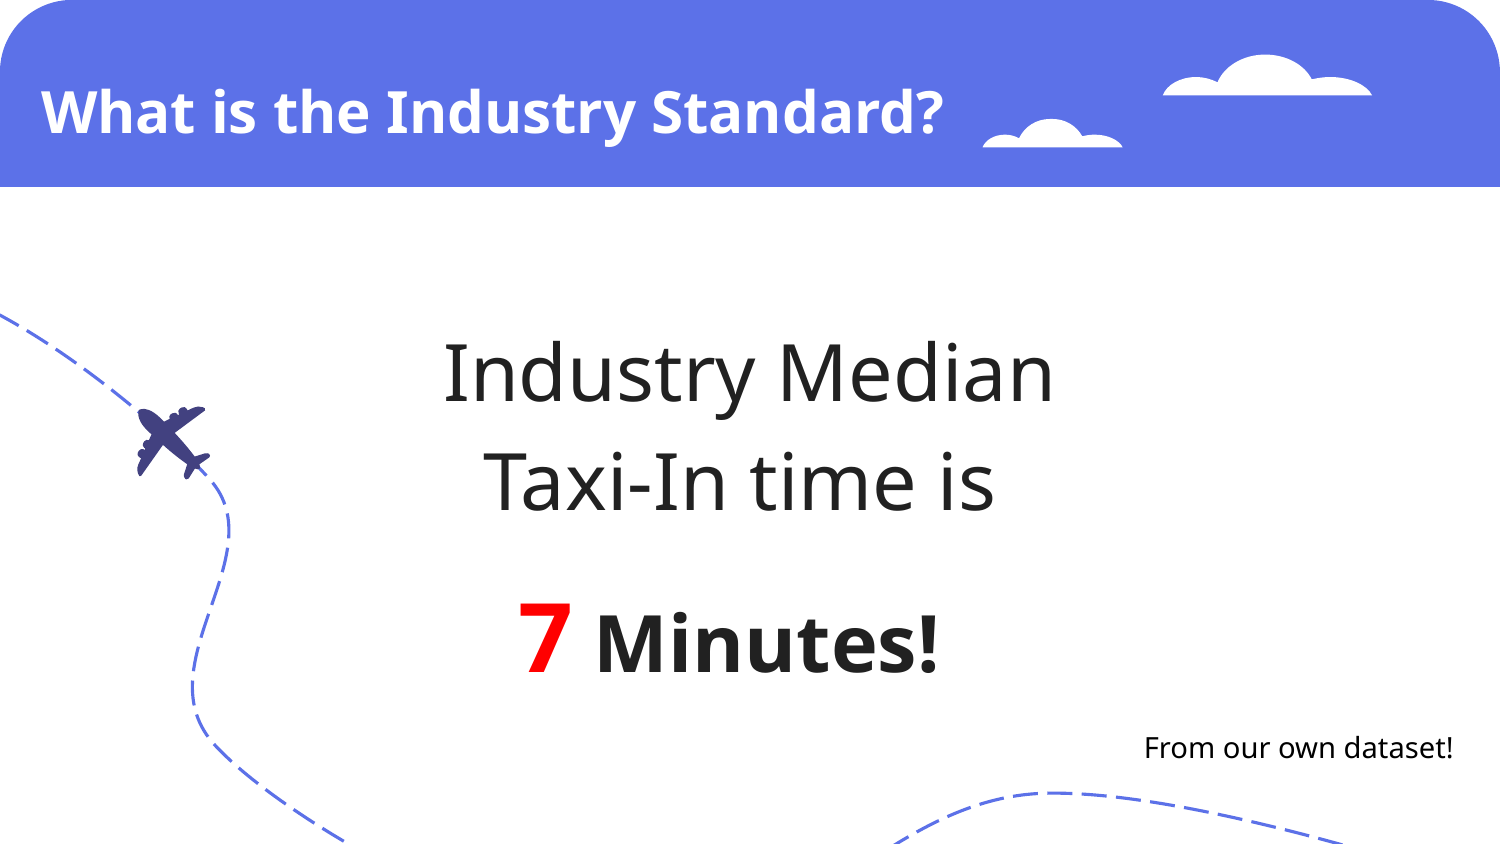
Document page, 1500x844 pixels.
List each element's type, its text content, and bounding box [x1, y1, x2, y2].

title What is the Industry Standard? [26, 60, 1025, 155]
text_box From our own dataset! [1128, 714, 1500, 779]
subtitle Industry Median Taxi-In time is 7 Minutes! [381, 315, 1119, 684]
